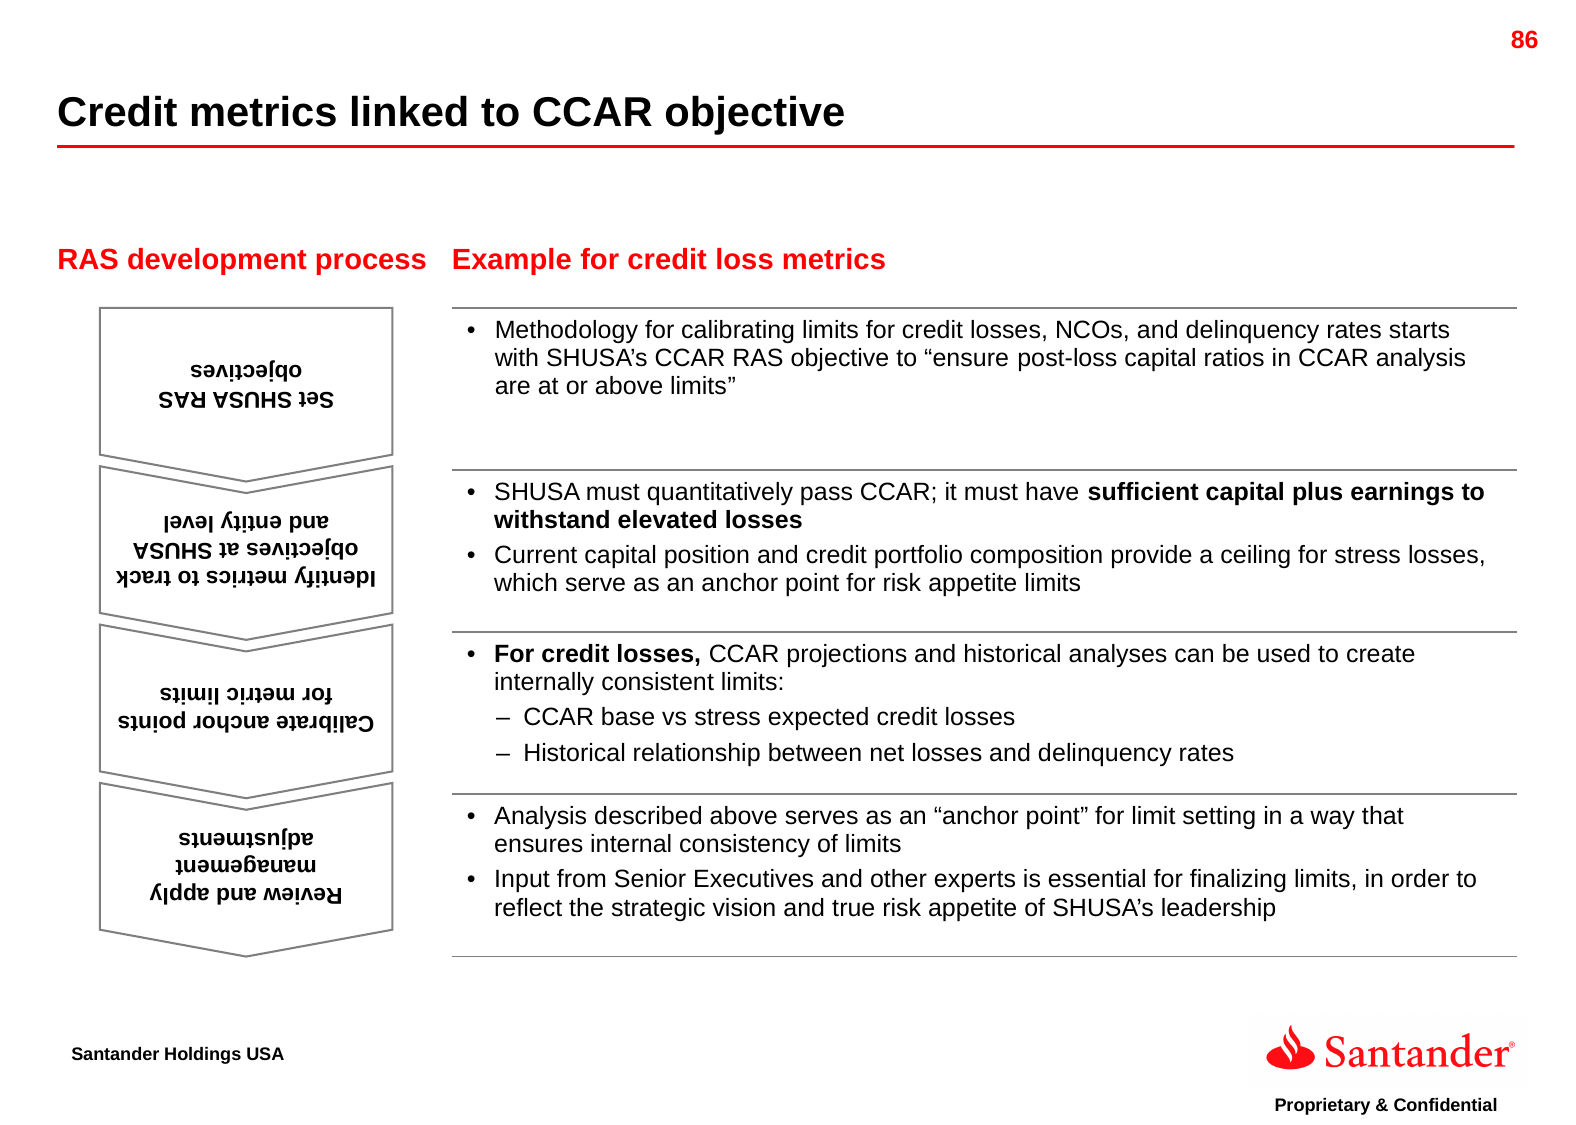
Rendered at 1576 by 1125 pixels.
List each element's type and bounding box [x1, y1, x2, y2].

table_cell [452, 633, 1517, 793]
text_box [99, 624, 393, 799]
text_box [57, 240, 1352, 482]
list [57, 74, 1479, 146]
table_cell [452, 795, 1517, 956]
table_cell [452, 471, 1517, 631]
text_box [99, 782, 393, 957]
text_box [99, 466, 393, 640]
picture [1247, 1011, 1528, 1094]
table_header [452, 309, 1517, 469]
